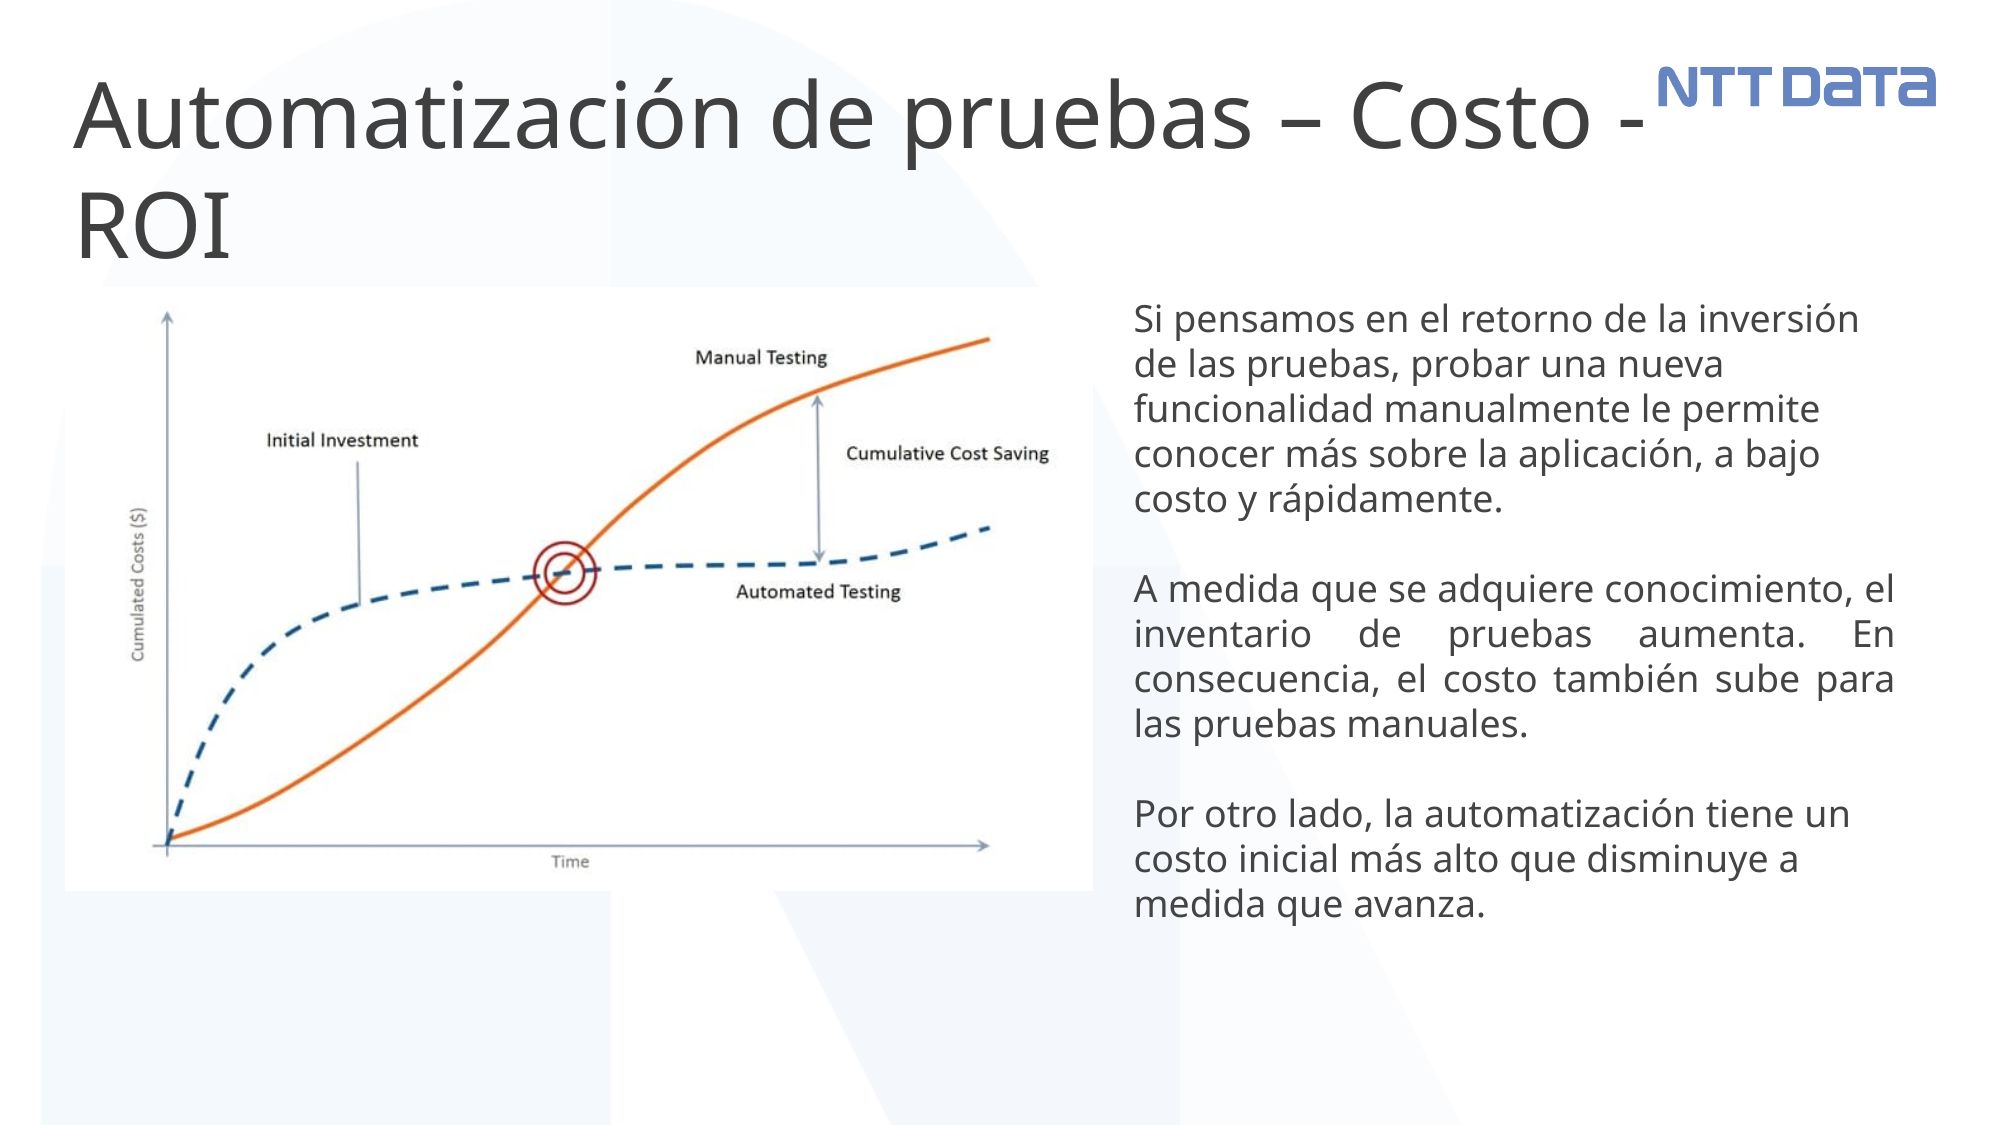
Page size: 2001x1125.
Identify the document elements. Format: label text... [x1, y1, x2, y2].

picture [65, 287, 1093, 891]
picture [1638, 46, 1956, 127]
text_box Automatización de pruebas – Costo - ROI [65, 48, 1746, 284]
text_box Si pensamos en el retorno de la inversión de las pruebas, probar una nueva funcionalidad manualmente le permite conocer más sobre la aplicación, a bajo costo y rápidamente. A medida que se adquiere conocimiento, el inventario de pruebas aumenta. En consecuencia, el costo también sube para las pruebas manuales. Por otro lado, la automatización tiene un costo inicial más alto que disminuye a medida que avanza. [1118, 287, 1912, 932]
